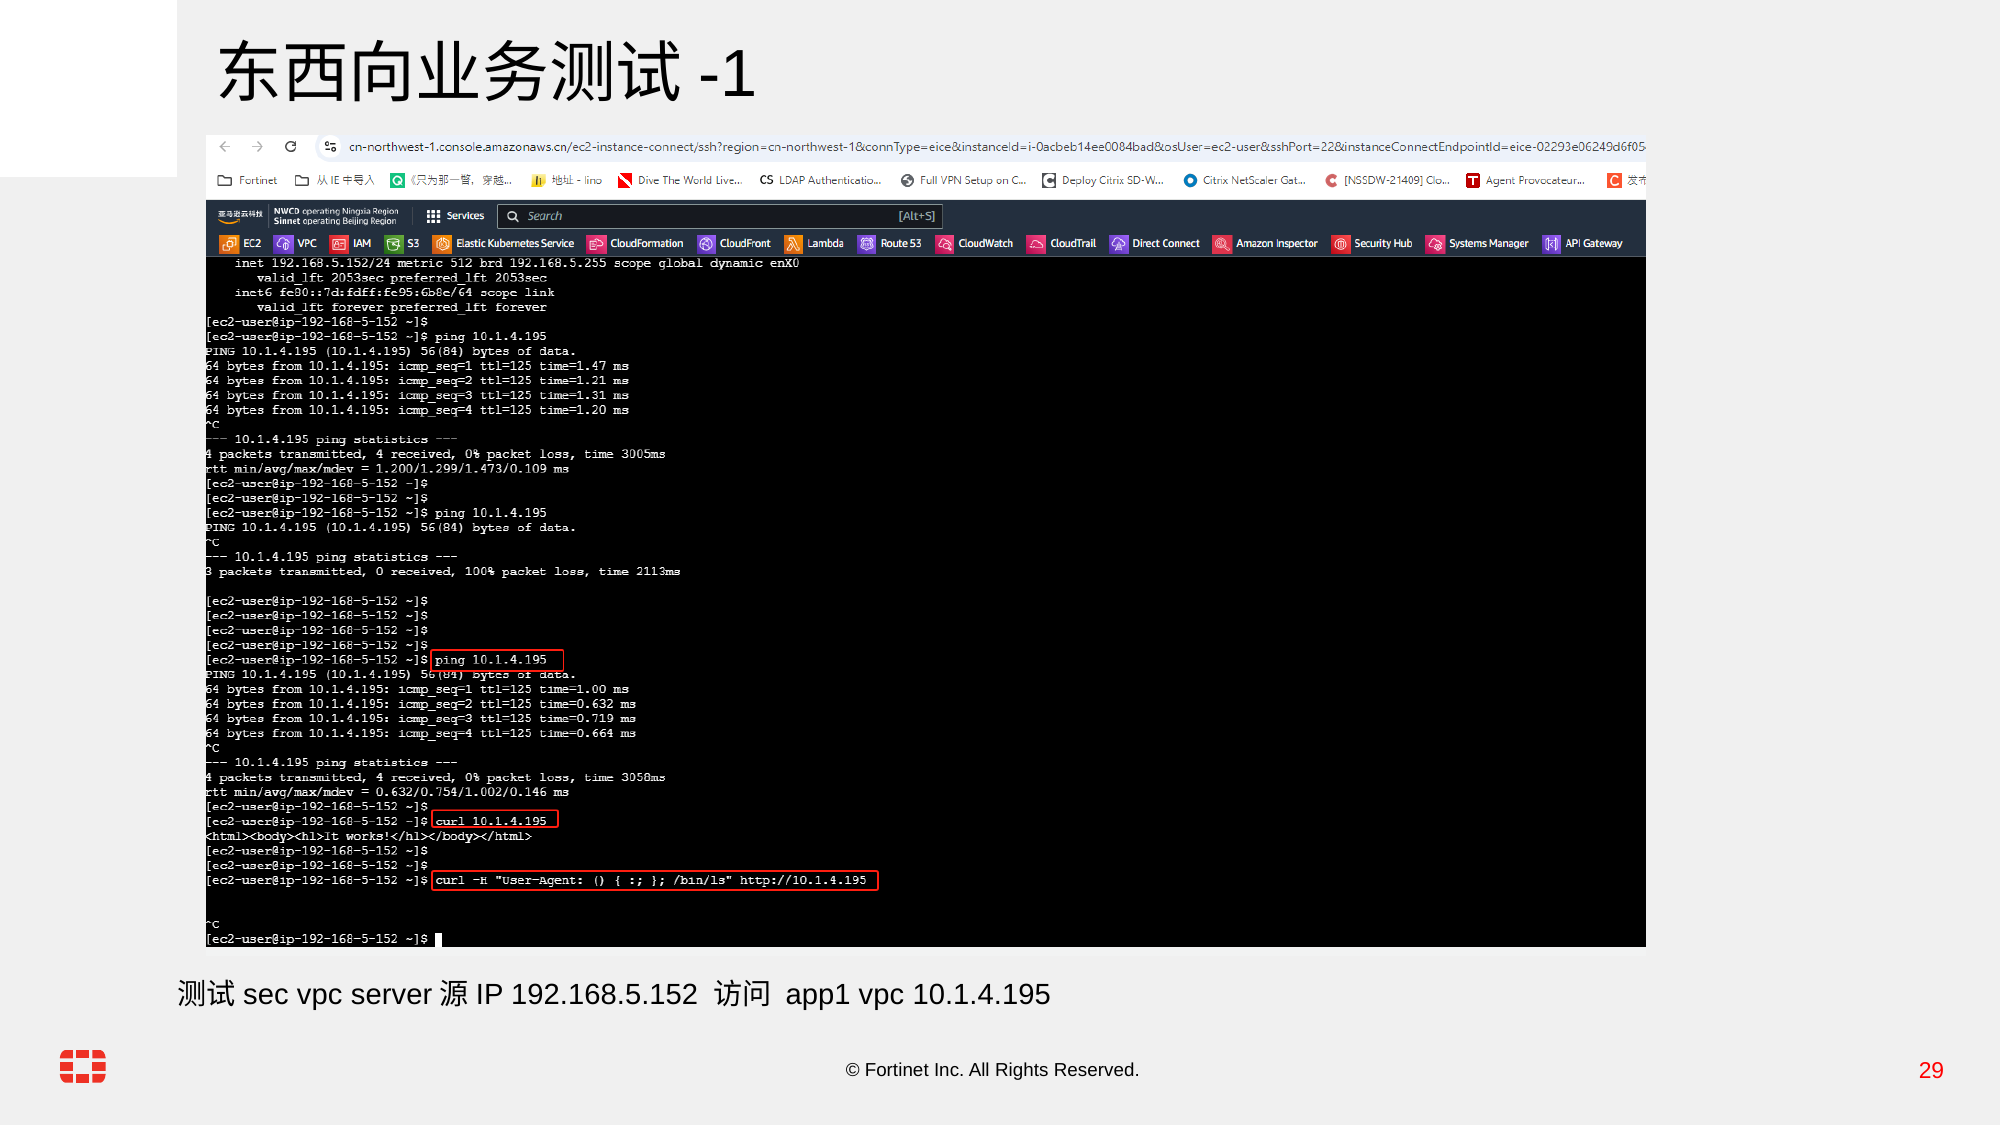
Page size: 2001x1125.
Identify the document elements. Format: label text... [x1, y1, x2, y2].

text_box 东西向业务测试-1 [200, 31, 773, 119]
picture [206, 135, 1646, 956]
text_box 测试sec vpc server源IP 192.168.5.152 访问 app1 vpc 10.1.4.195 [162, 971, 1067, 1018]
